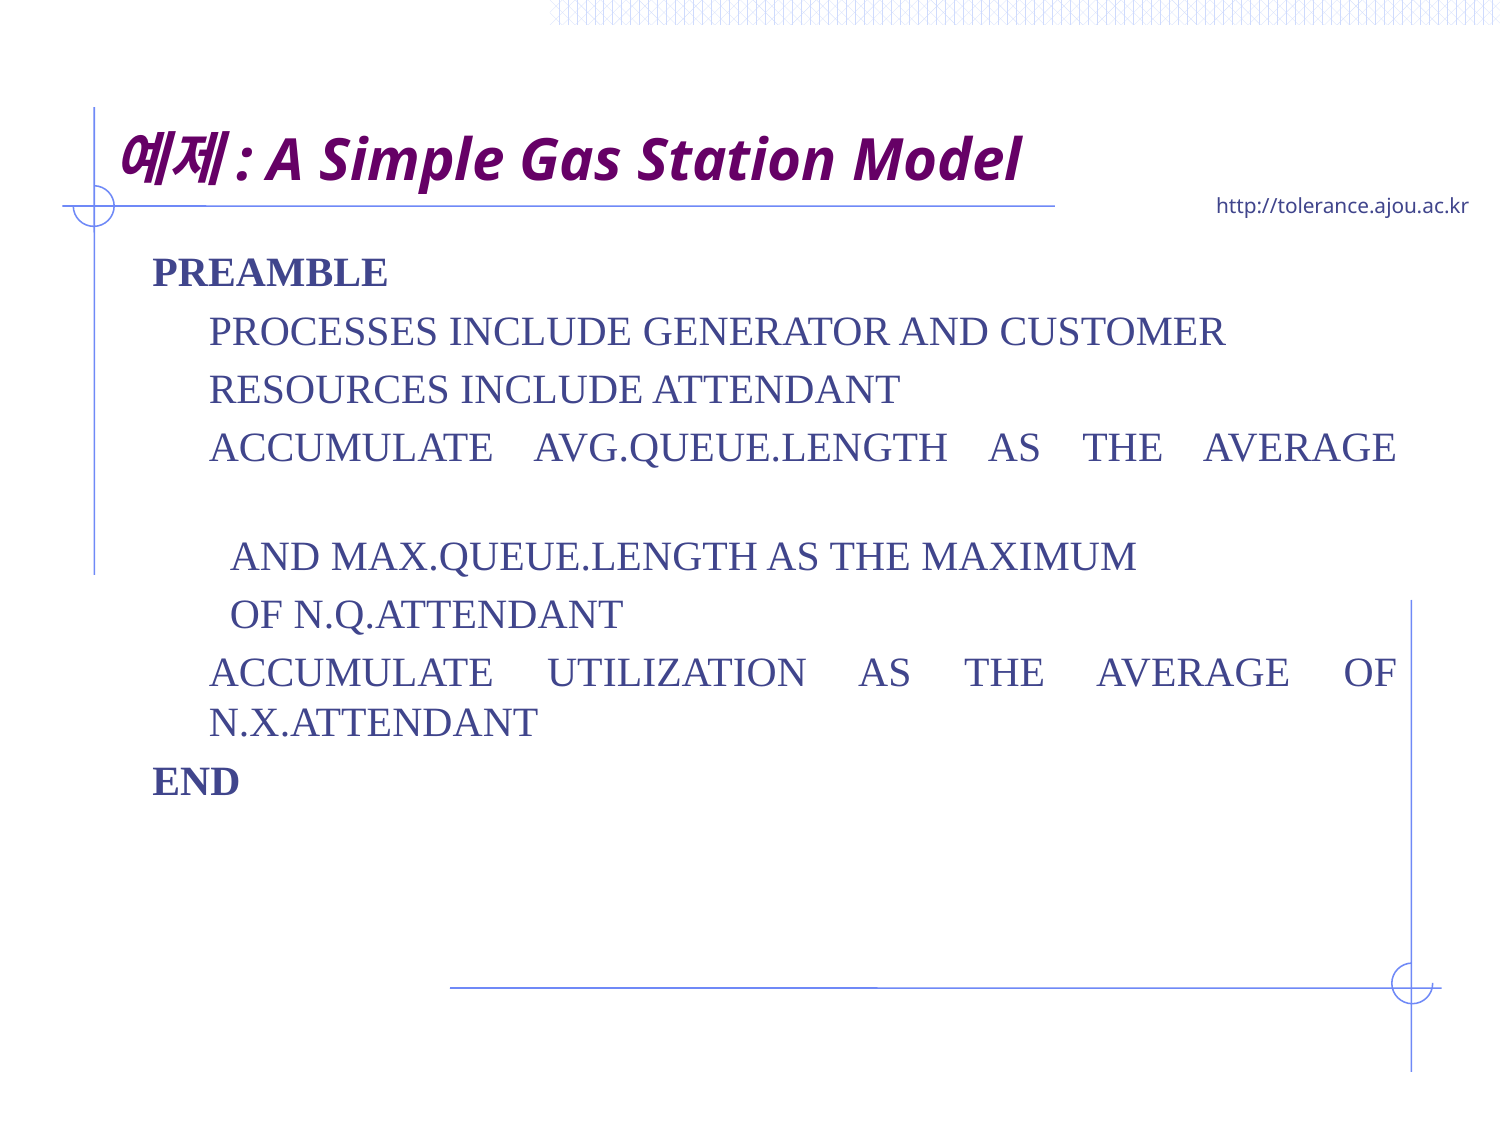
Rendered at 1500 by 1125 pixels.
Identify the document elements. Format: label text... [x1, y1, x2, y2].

list PREAMBLE PROCESSES INCLUDE GENERATOR AND CUSTOMER RESOURCES INCLUDE ATTENDANT ACCUMULATE AVG.QUEUE.LENGTH AS THE AVERAGE AND MAX.QUEUE.LENGTH AS THE MAXIMUM OF N.Q.ATTENDANT ACCUMULATE UTILIZATION AS THE AVERAGE OF N.X.ATTENDANT END [137, 237, 1413, 988]
title 예제: A Simple Gas Station Model [99, 99, 1163, 201]
